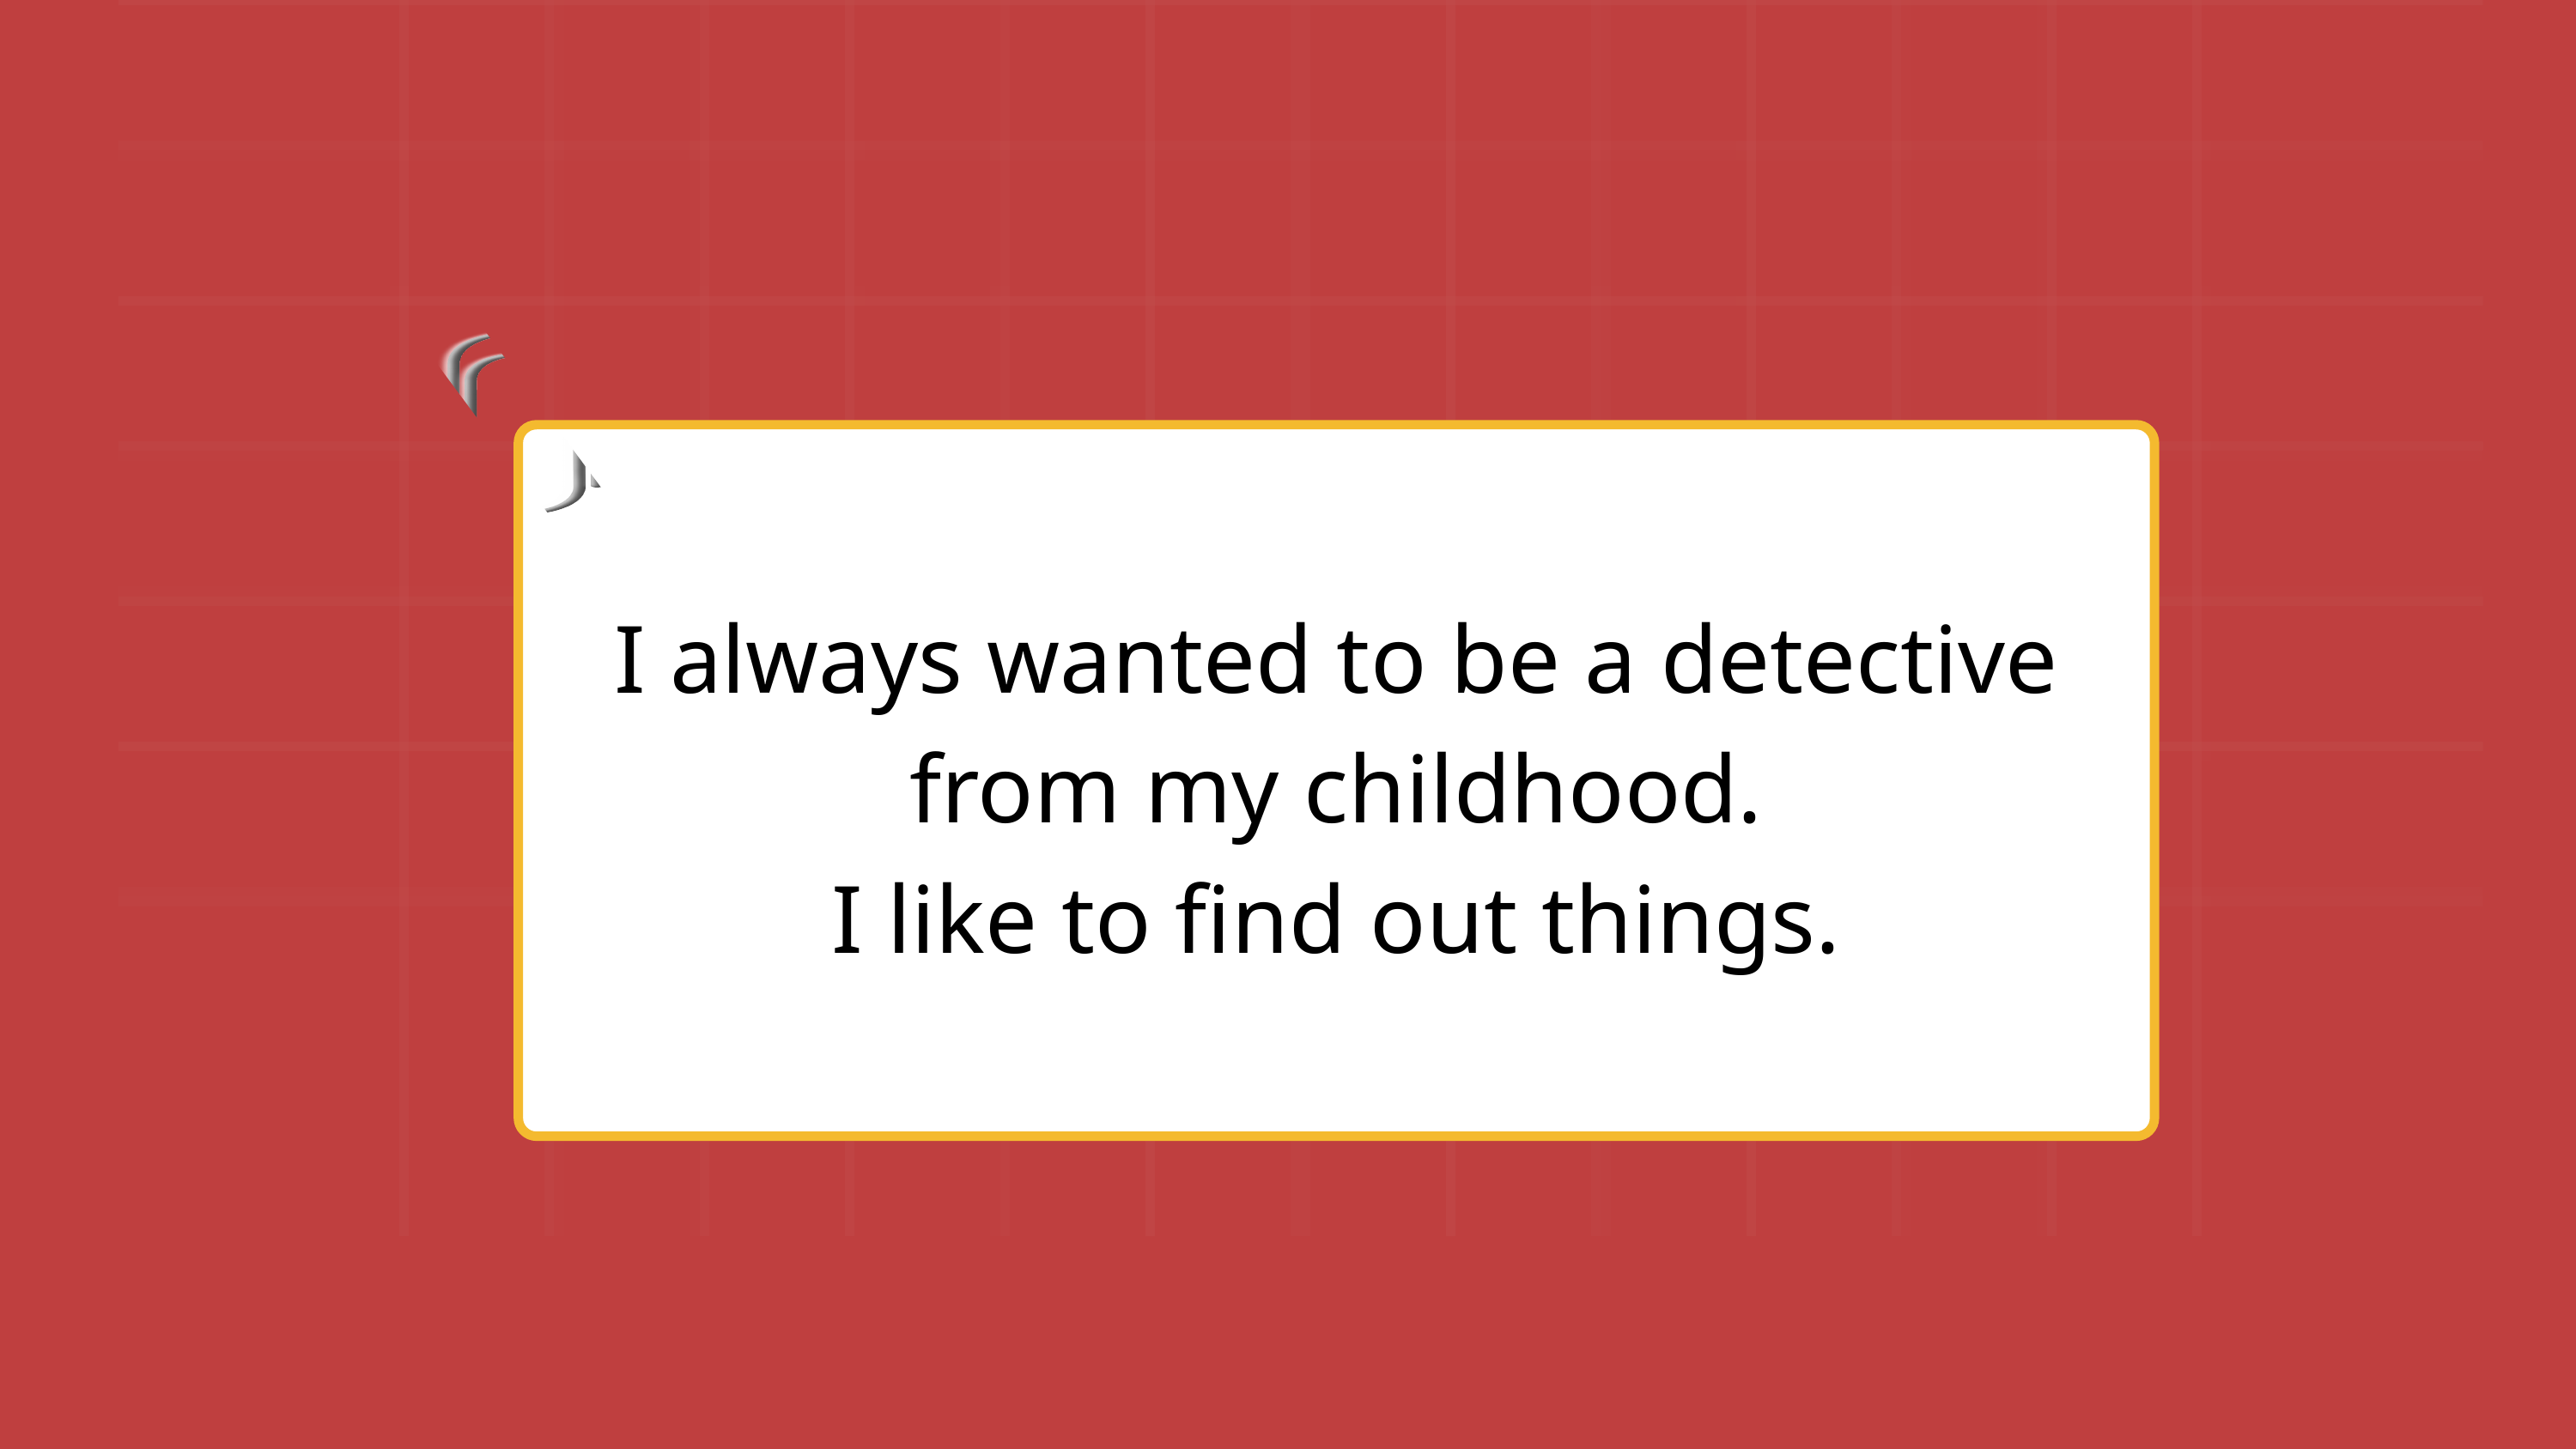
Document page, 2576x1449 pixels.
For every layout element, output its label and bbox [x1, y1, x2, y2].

text_box [518, 424, 2155, 1137]
text_box [424, 312, 552, 469]
text_box [118, 0, 2483, 1236]
